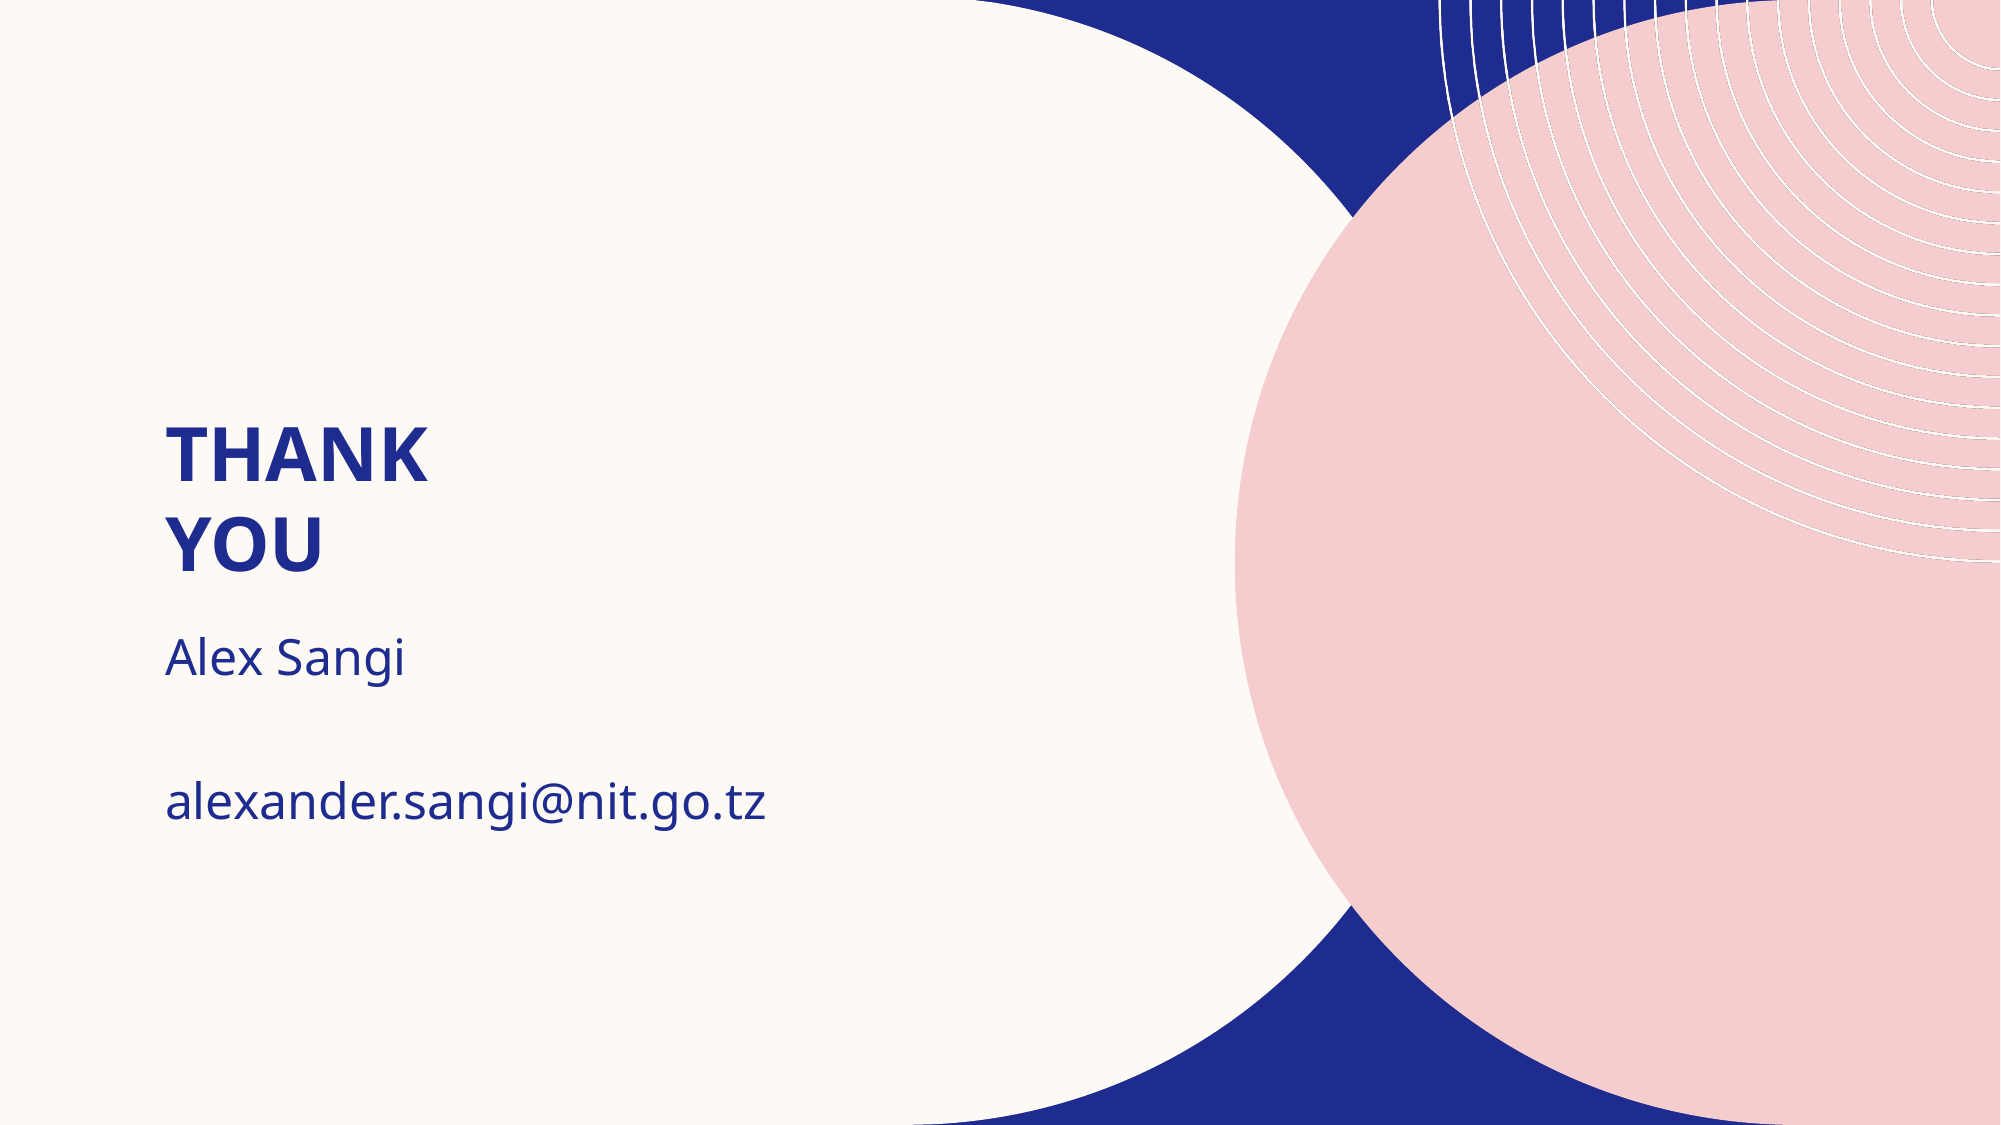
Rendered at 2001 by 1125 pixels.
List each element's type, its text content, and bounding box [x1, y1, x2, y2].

title Thank you [150, 139, 1088, 587]
subtitle Alex Sangi alexander.sangi@nit.go.tz [150, 625, 856, 896]
picture [1438, 0, 2001, 563]
